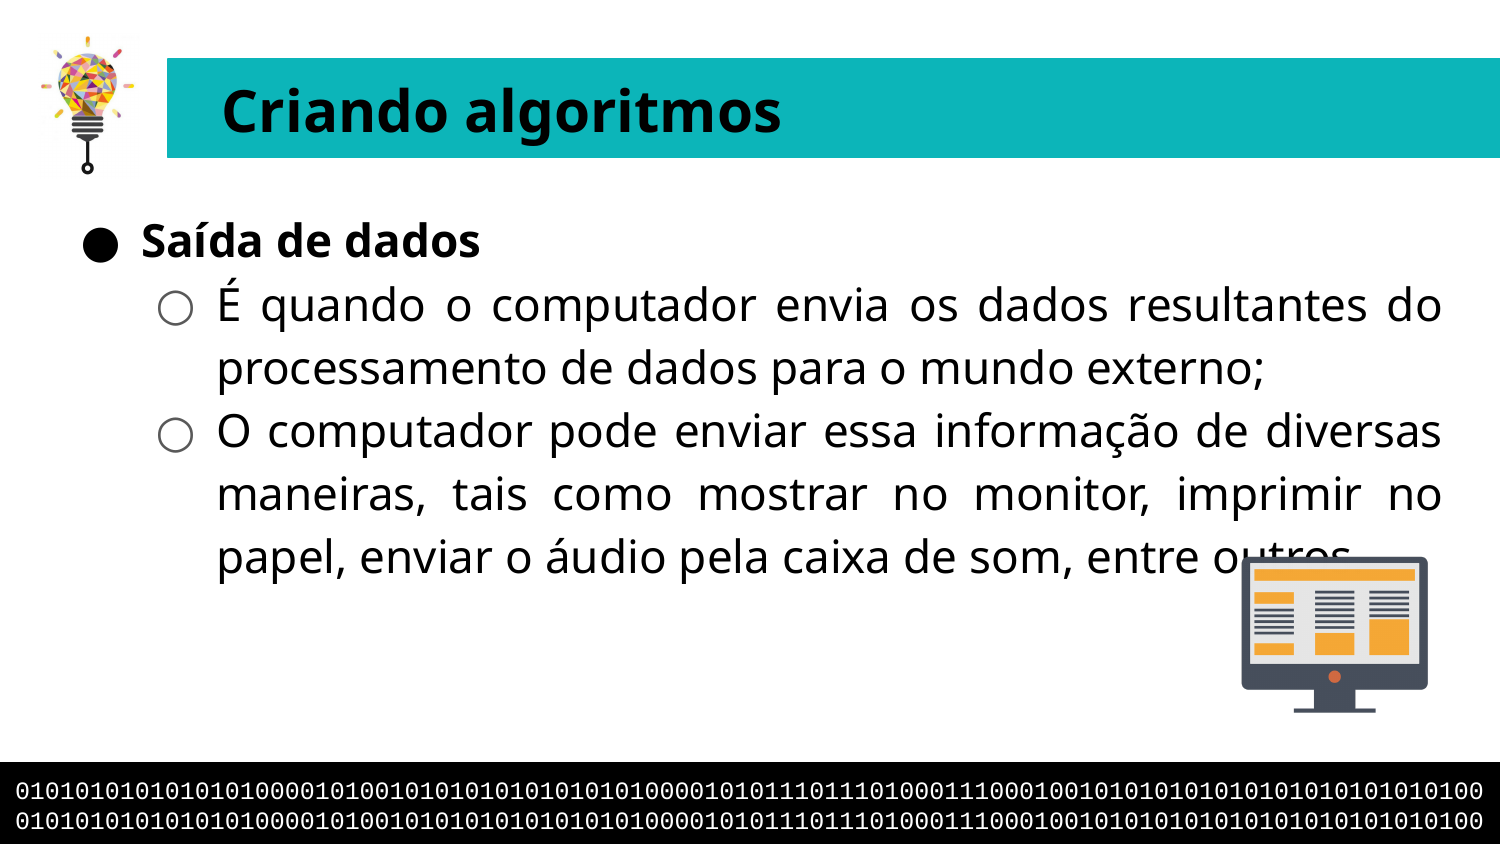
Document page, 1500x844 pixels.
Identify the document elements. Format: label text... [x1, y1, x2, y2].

text_box Saída de dados É quando o computador envia os dados resultantes do processamento de dados para o mundo externo; O computador pode enviar essa informação de diversas maneiras, tais como mostrar no monitor, imprimir no papel, enviar o áudio pela caixa de som, entre outros. [51, 188, 1459, 576]
text_box 0101010101010101000010100101010101010101010000101011101110100011100010010101010101010101010101010001010101010101010000101001010101010101010100001010111011101000111000100101010101010101010101010100 [0, 759, 1500, 841]
picture [1232, 533, 1436, 737]
title Criando algoritmos [206, 58, 1500, 153]
text_box [167, 58, 1500, 158]
picture [38, 32, 140, 179]
